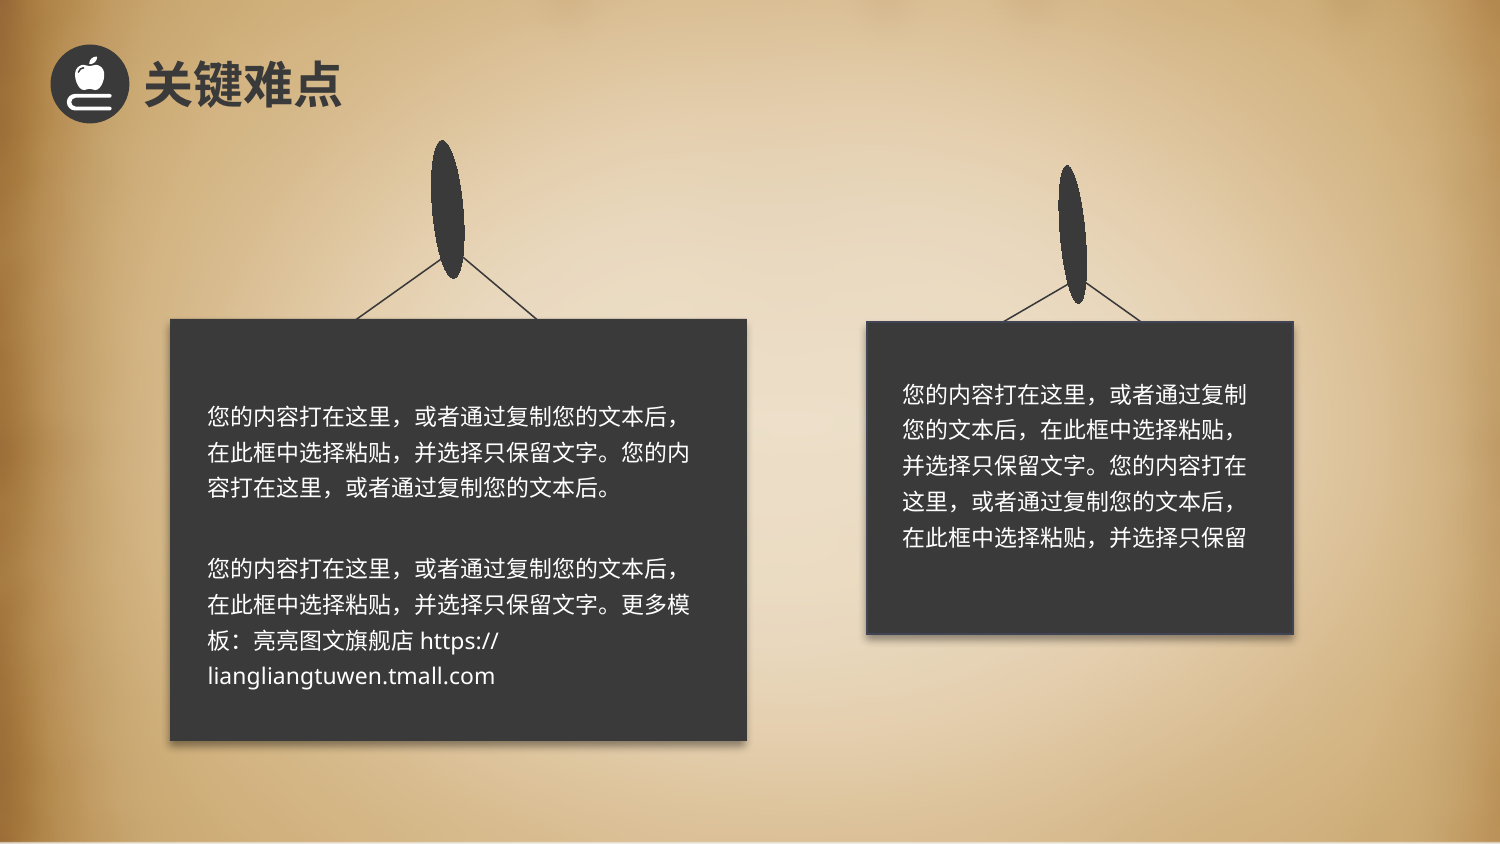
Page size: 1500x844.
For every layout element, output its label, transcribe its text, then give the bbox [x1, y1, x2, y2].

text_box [866, 165, 1294, 635]
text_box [51, 45, 129, 123]
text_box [169, 140, 747, 741]
text_box 关键难点 [129, 46, 411, 121]
picture [0, 0, 1500, 844]
